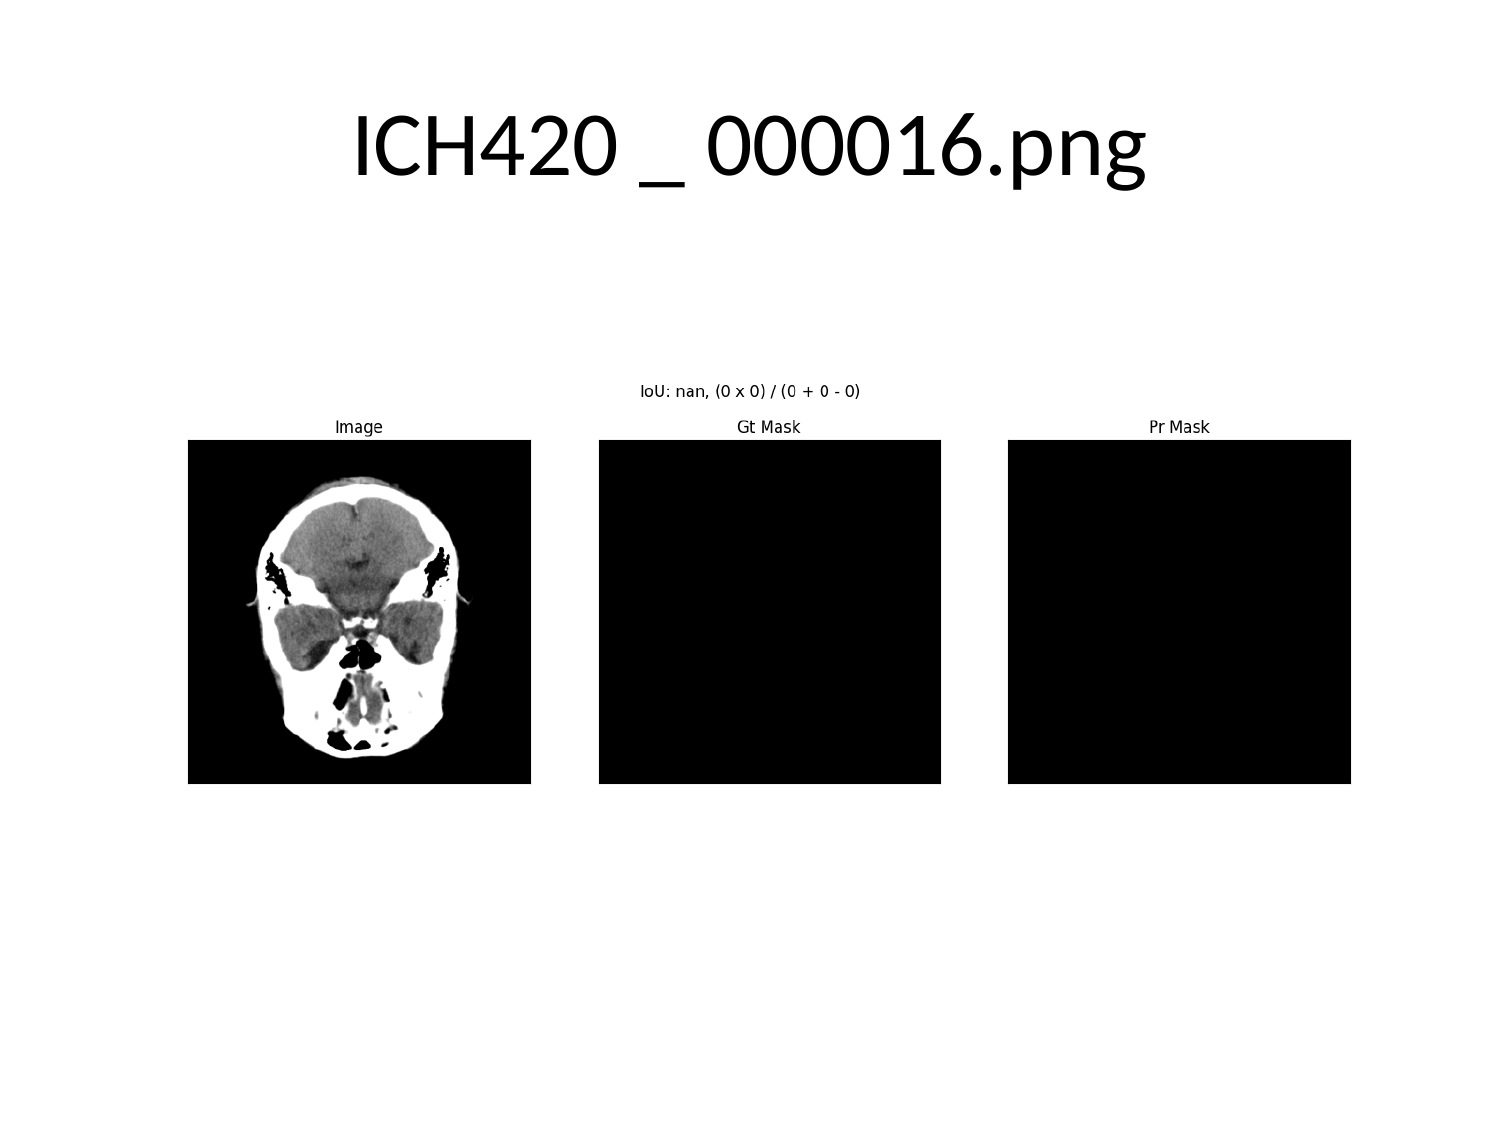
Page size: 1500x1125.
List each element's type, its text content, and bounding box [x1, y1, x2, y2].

title ICH420 _ 000016.png [75, 45, 1425, 233]
picture [0, 374, 1500, 844]
